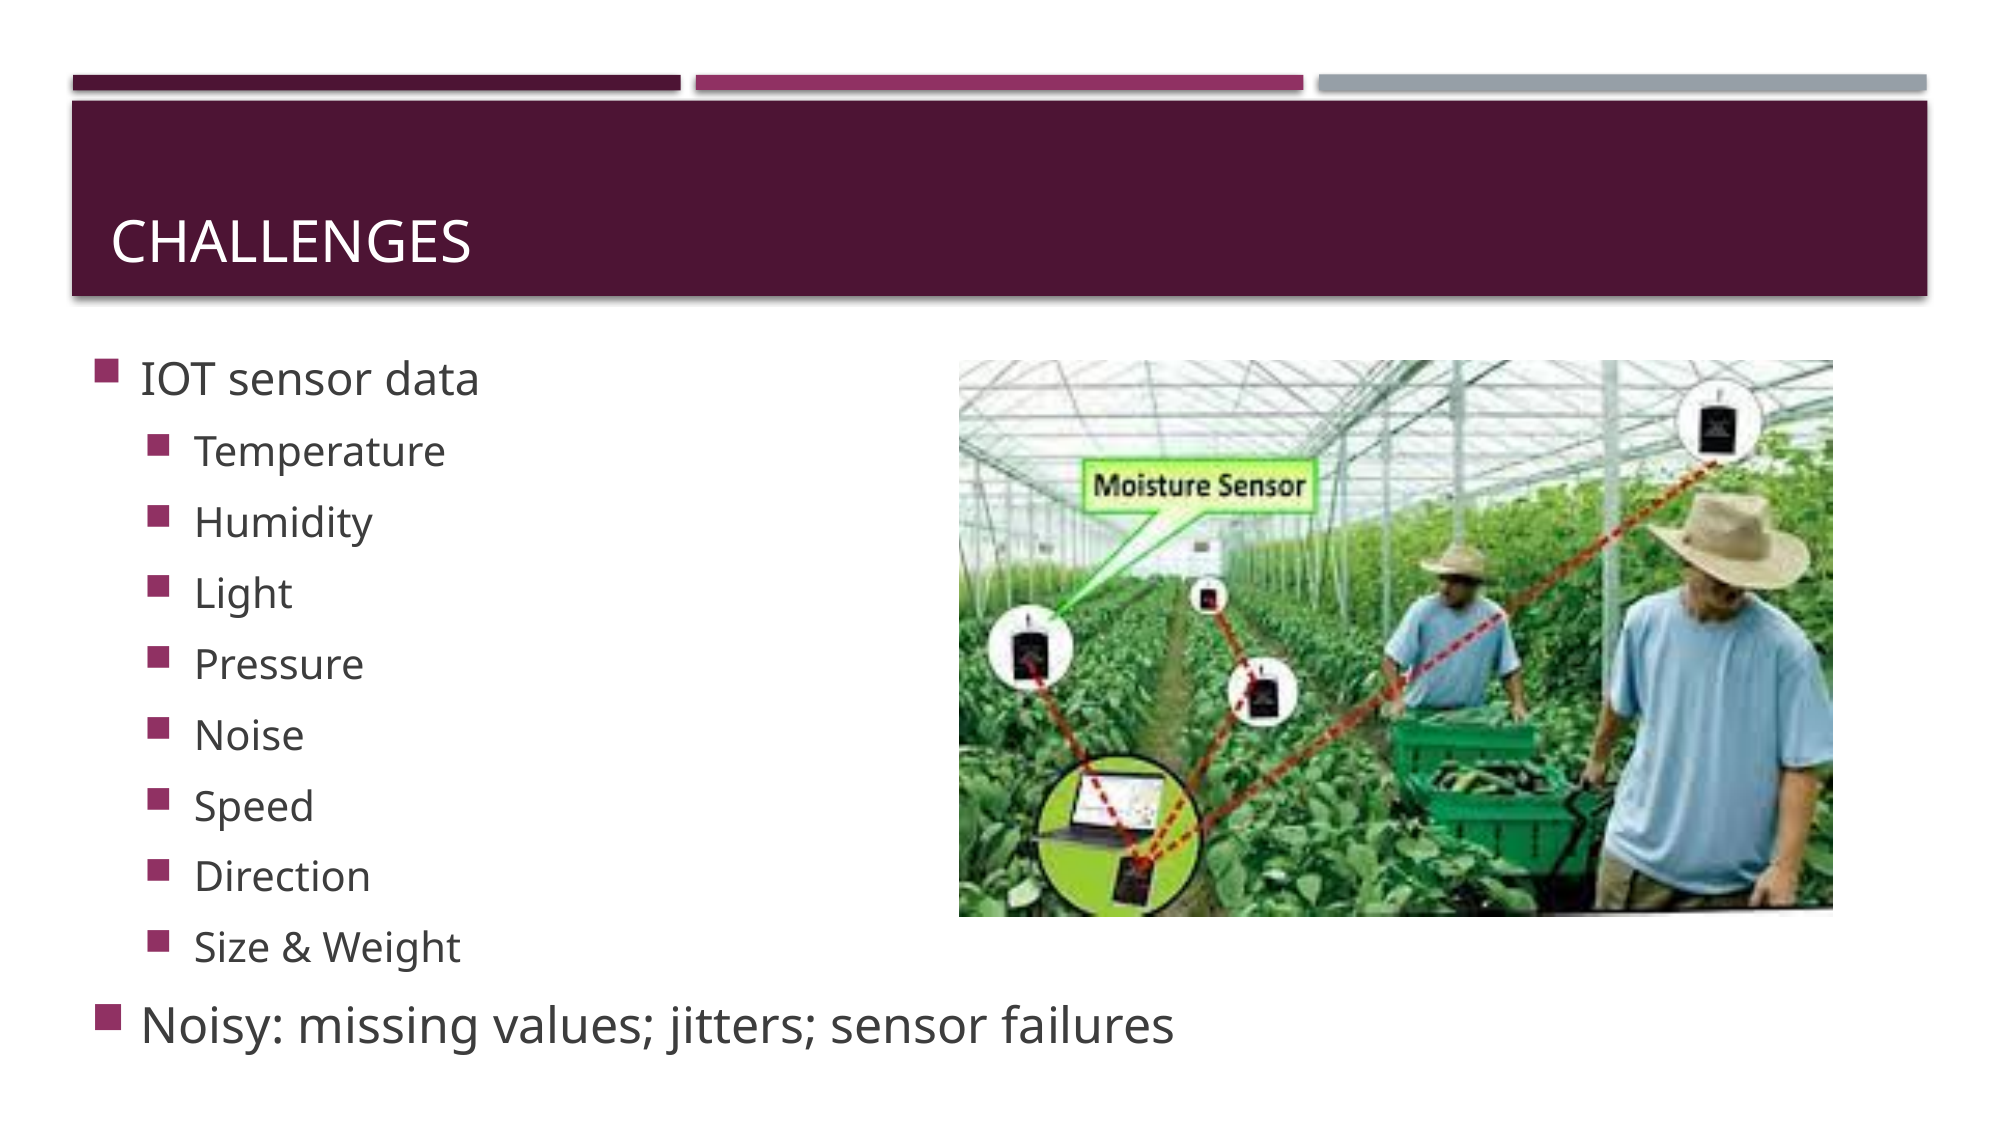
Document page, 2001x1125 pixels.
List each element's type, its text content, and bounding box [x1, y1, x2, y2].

list IOT sensor data Temperature Humidity Light Pressure Noise Speed Direction Size & Weight Noisy: missing values; jitters; sensor failures [75, 476, 1261, 1080]
picture [958, 359, 1833, 917]
title CHALLENGES [95, 115, 1905, 282]
